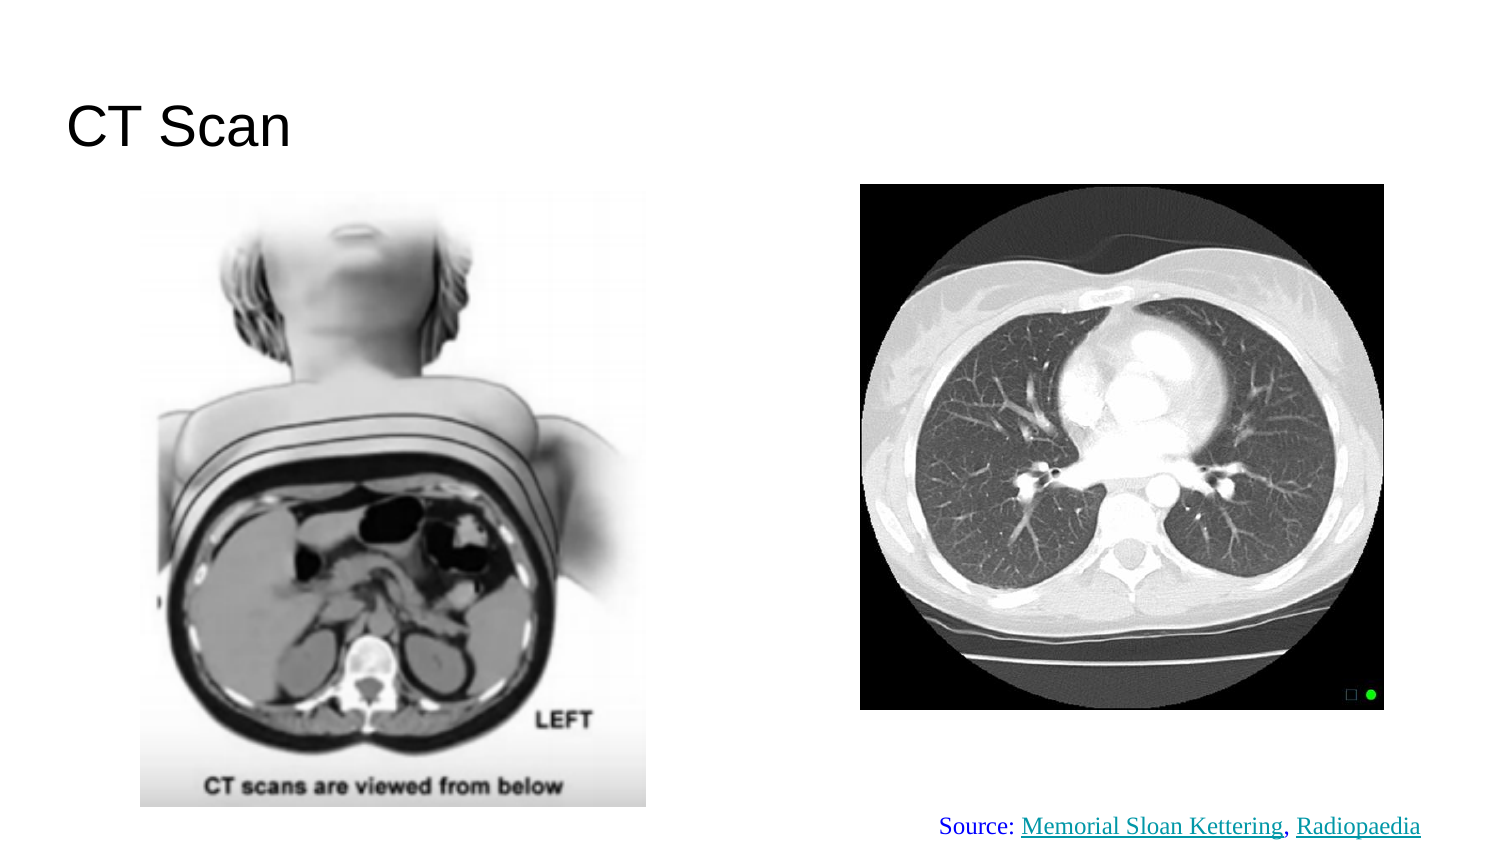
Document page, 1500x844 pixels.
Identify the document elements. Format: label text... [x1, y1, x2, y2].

picture [139, 191, 647, 807]
title CT Scan [51, 72, 1449, 167]
picture [859, 183, 1384, 710]
text_box Source: Memorial Sloan Kettering, Radiopaedia [923, 794, 1500, 844]
